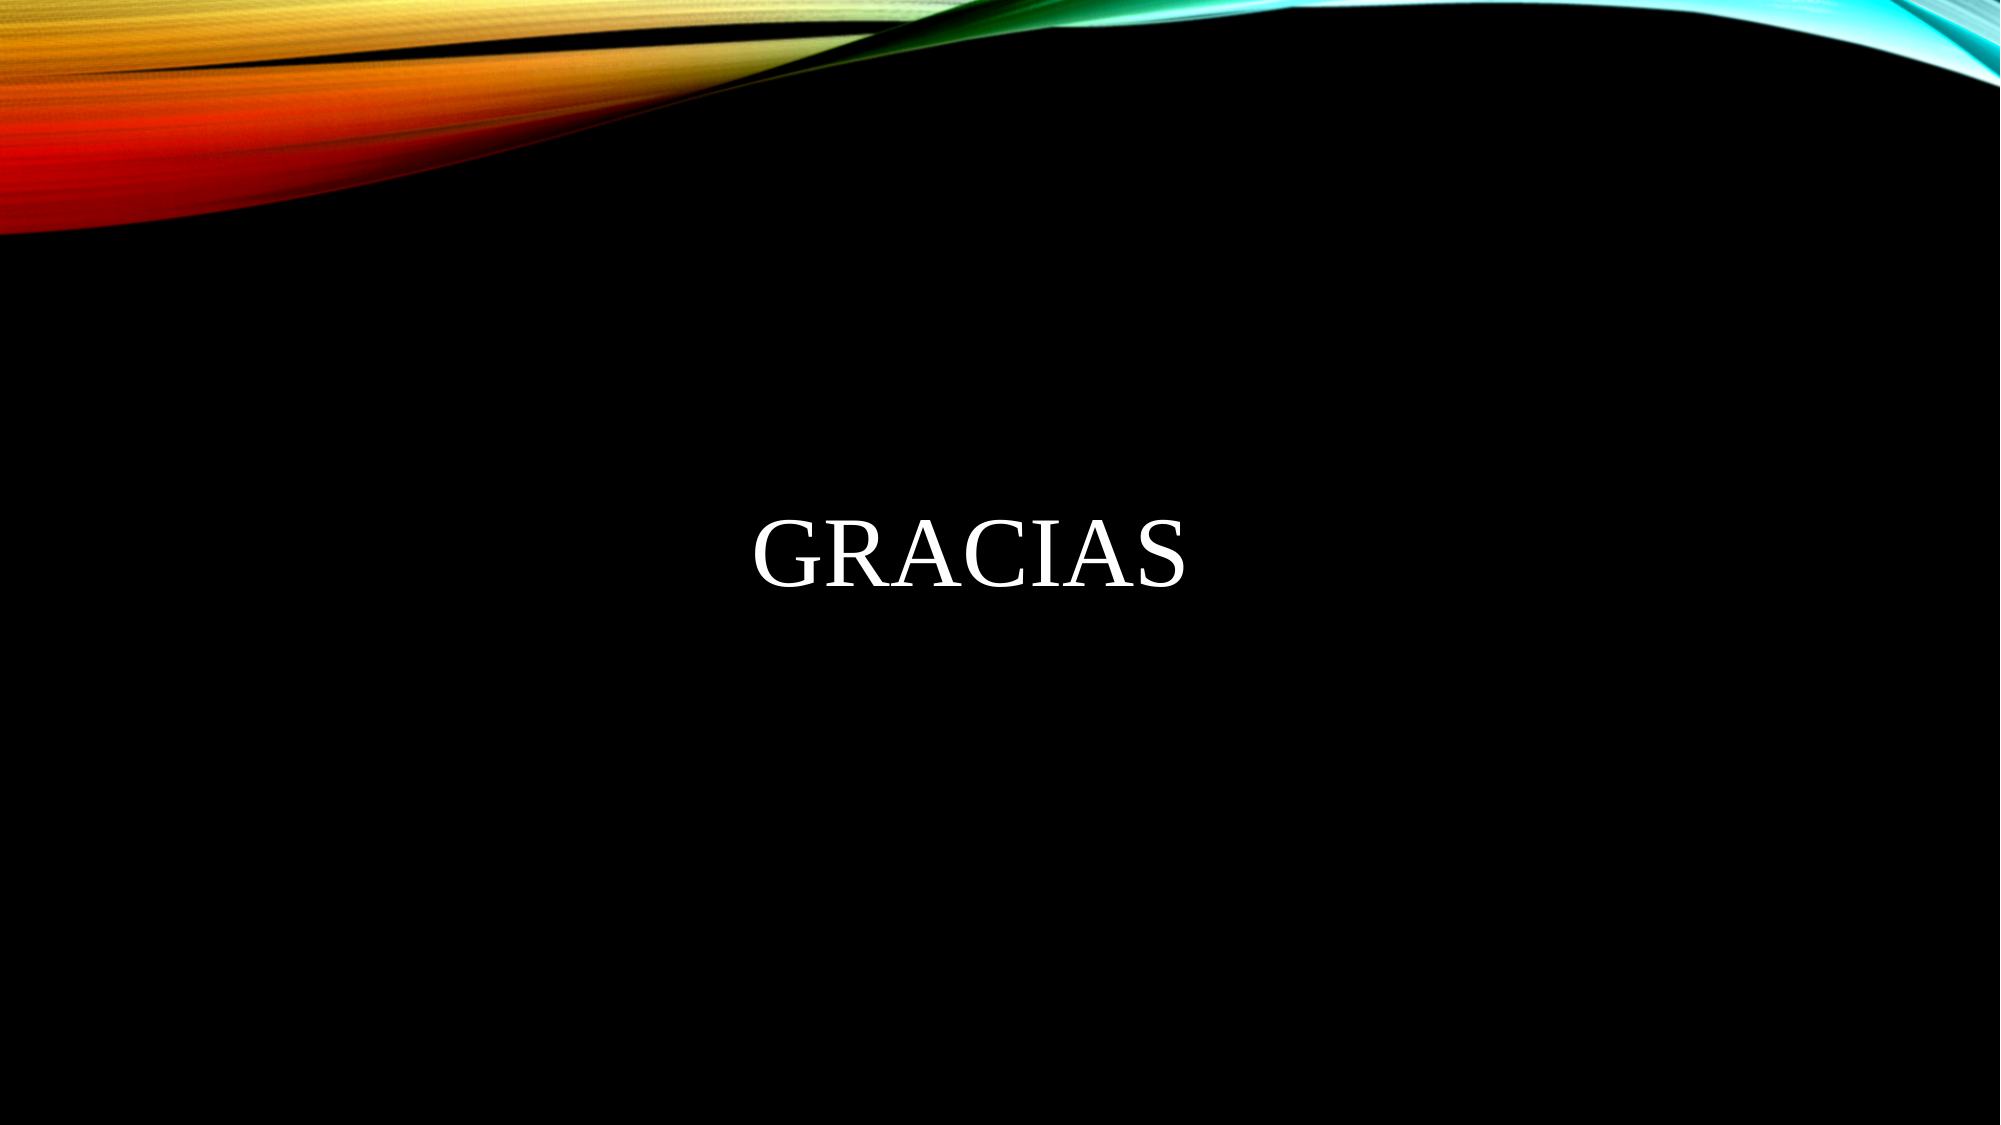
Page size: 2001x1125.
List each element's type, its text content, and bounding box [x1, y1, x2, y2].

picture [0, 0, 2000, 237]
title gracias [264, 447, 1678, 660]
